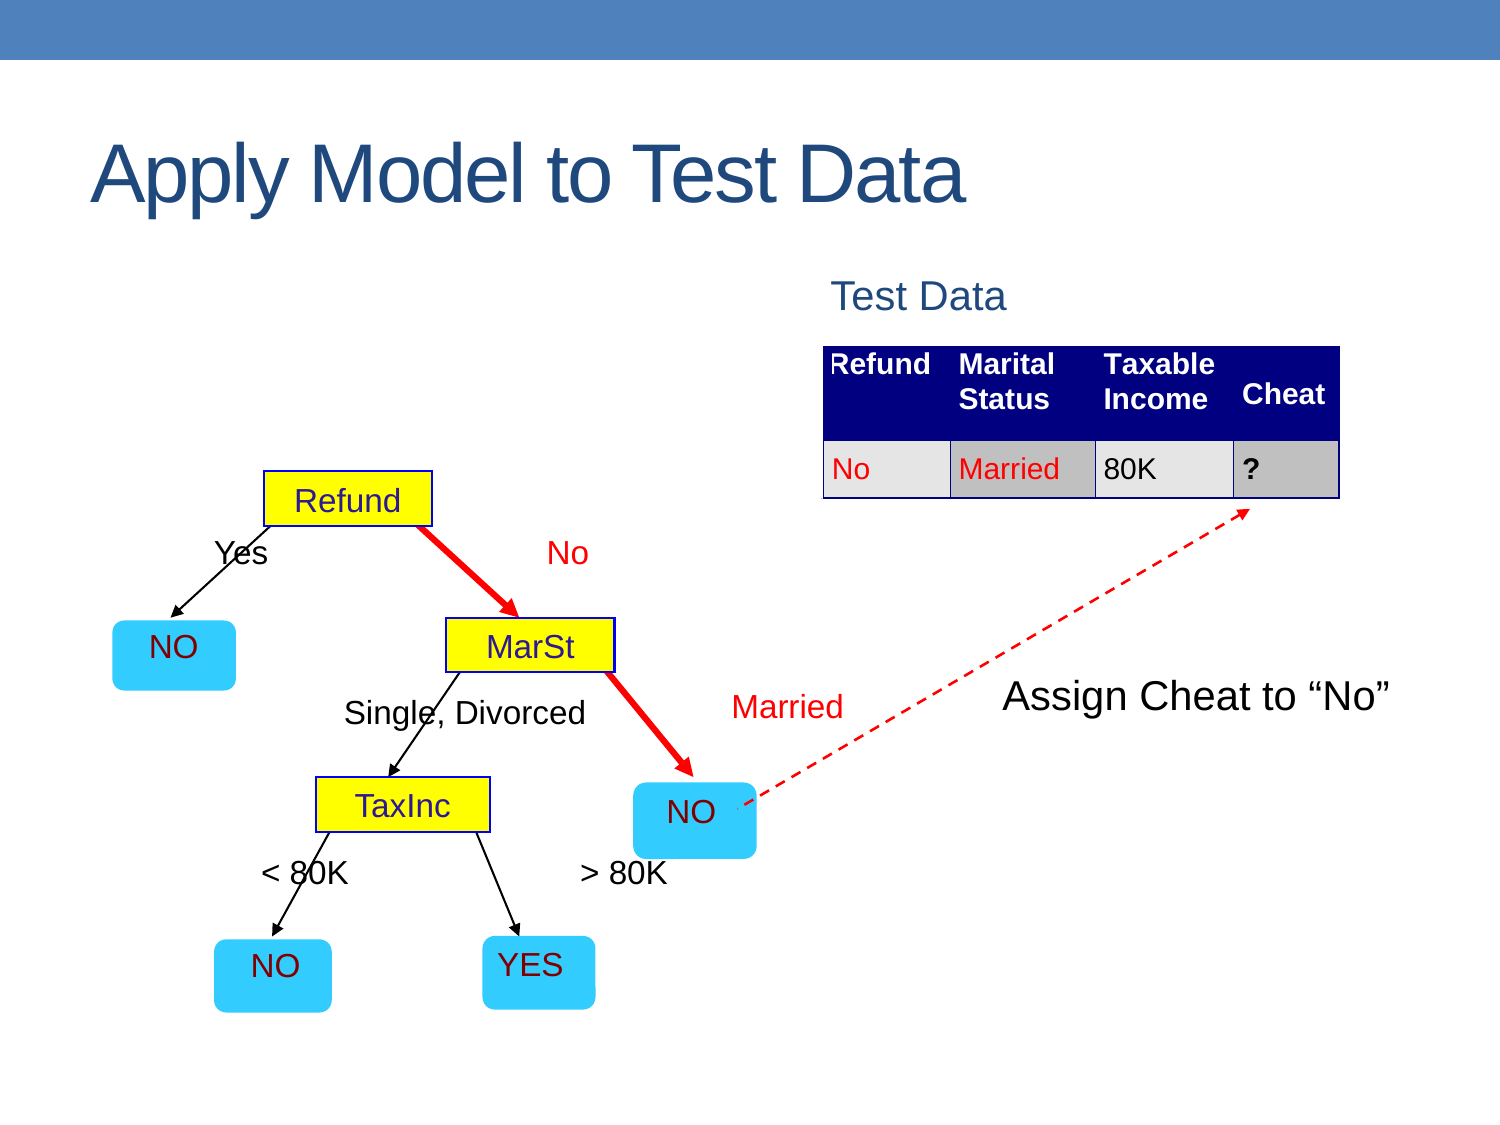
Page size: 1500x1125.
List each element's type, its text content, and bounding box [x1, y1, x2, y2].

text_box < 80K [133, 843, 364, 899]
text_box Test Data [787, 271, 1050, 327]
text_box Married [604, 678, 869, 733]
text_box Refund [263, 471, 432, 526]
title Apply Model to Test Data [75, 87, 1425, 250]
text_box Single, Divorced [216, 684, 602, 739]
text_box Yes [86, 524, 284, 580]
text_box [214, 992, 332, 1013]
text_box [477, 580, 519, 617]
text_box No [419, 524, 604, 580]
text_box [112, 673, 236, 691]
text_box NO [179, 936, 372, 992]
text_box Assign Cheat to “No” [987, 671, 1425, 727]
text_box NO [77, 617, 270, 673]
text_box MarSt [446, 617, 615, 673]
text_box [272, 899, 293, 936]
text_box [503, 899, 521, 935]
text_box TaxInc [315, 777, 490, 832]
text_box YES [468, 935, 593, 991]
text_box [633, 838, 757, 859]
text_box [170, 580, 212, 617]
text_box [482, 941, 596, 1010]
text_box [388, 739, 415, 777]
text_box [812, 346, 1362, 533]
text_box [657, 733, 694, 778]
text_box NO [595, 782, 788, 838]
text_box > 80K [452, 843, 683, 899]
